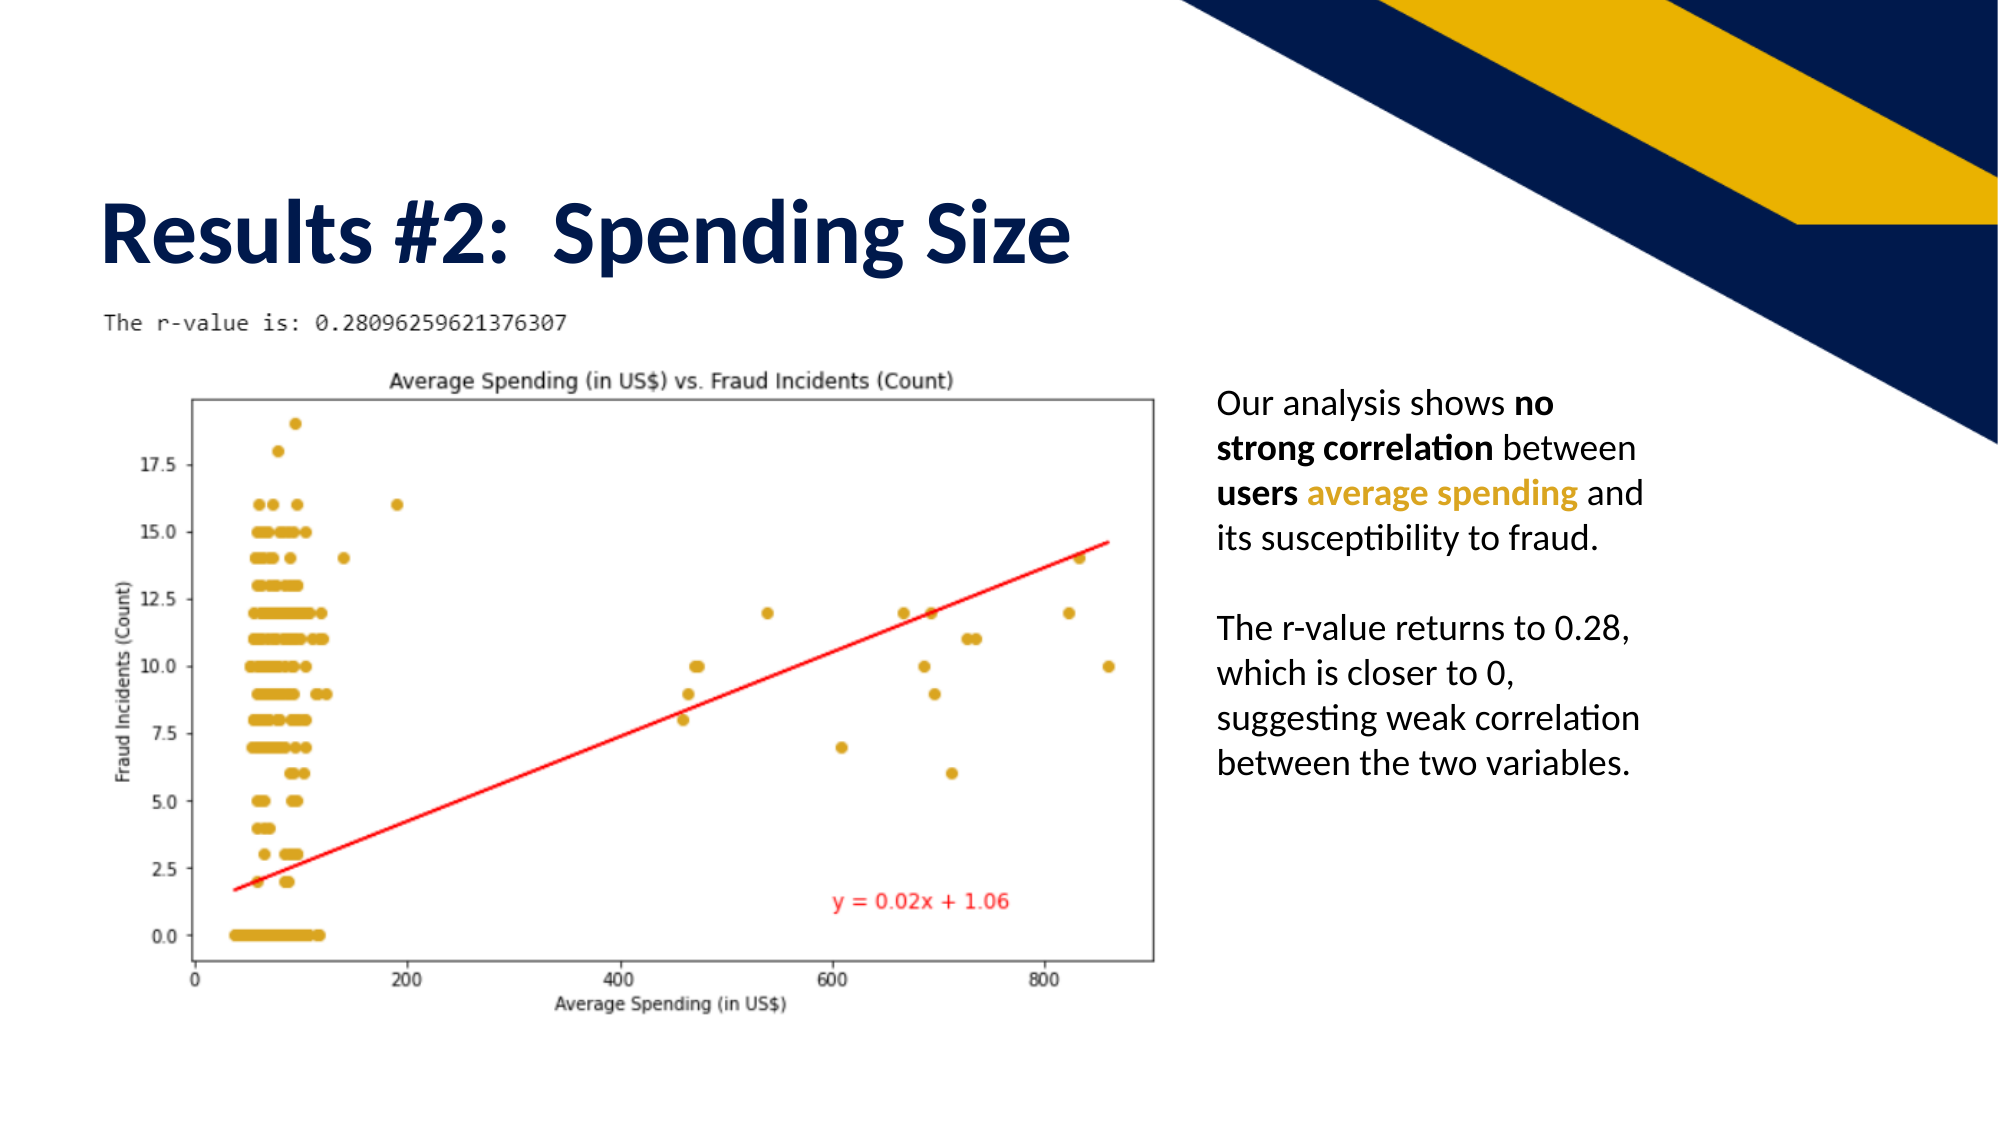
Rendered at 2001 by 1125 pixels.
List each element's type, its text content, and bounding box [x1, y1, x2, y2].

text_box Our analysis shows no strong correlation between users average spending and its susceptibility to fraud. The r-value returns to 0.28, which is closer to 0, suggesting weak correlation between the two variables. [1201, 581, 1673, 951]
picture [85, 0, 1998, 1026]
title Results #2: Spending Size [85, 112, 891, 283]
